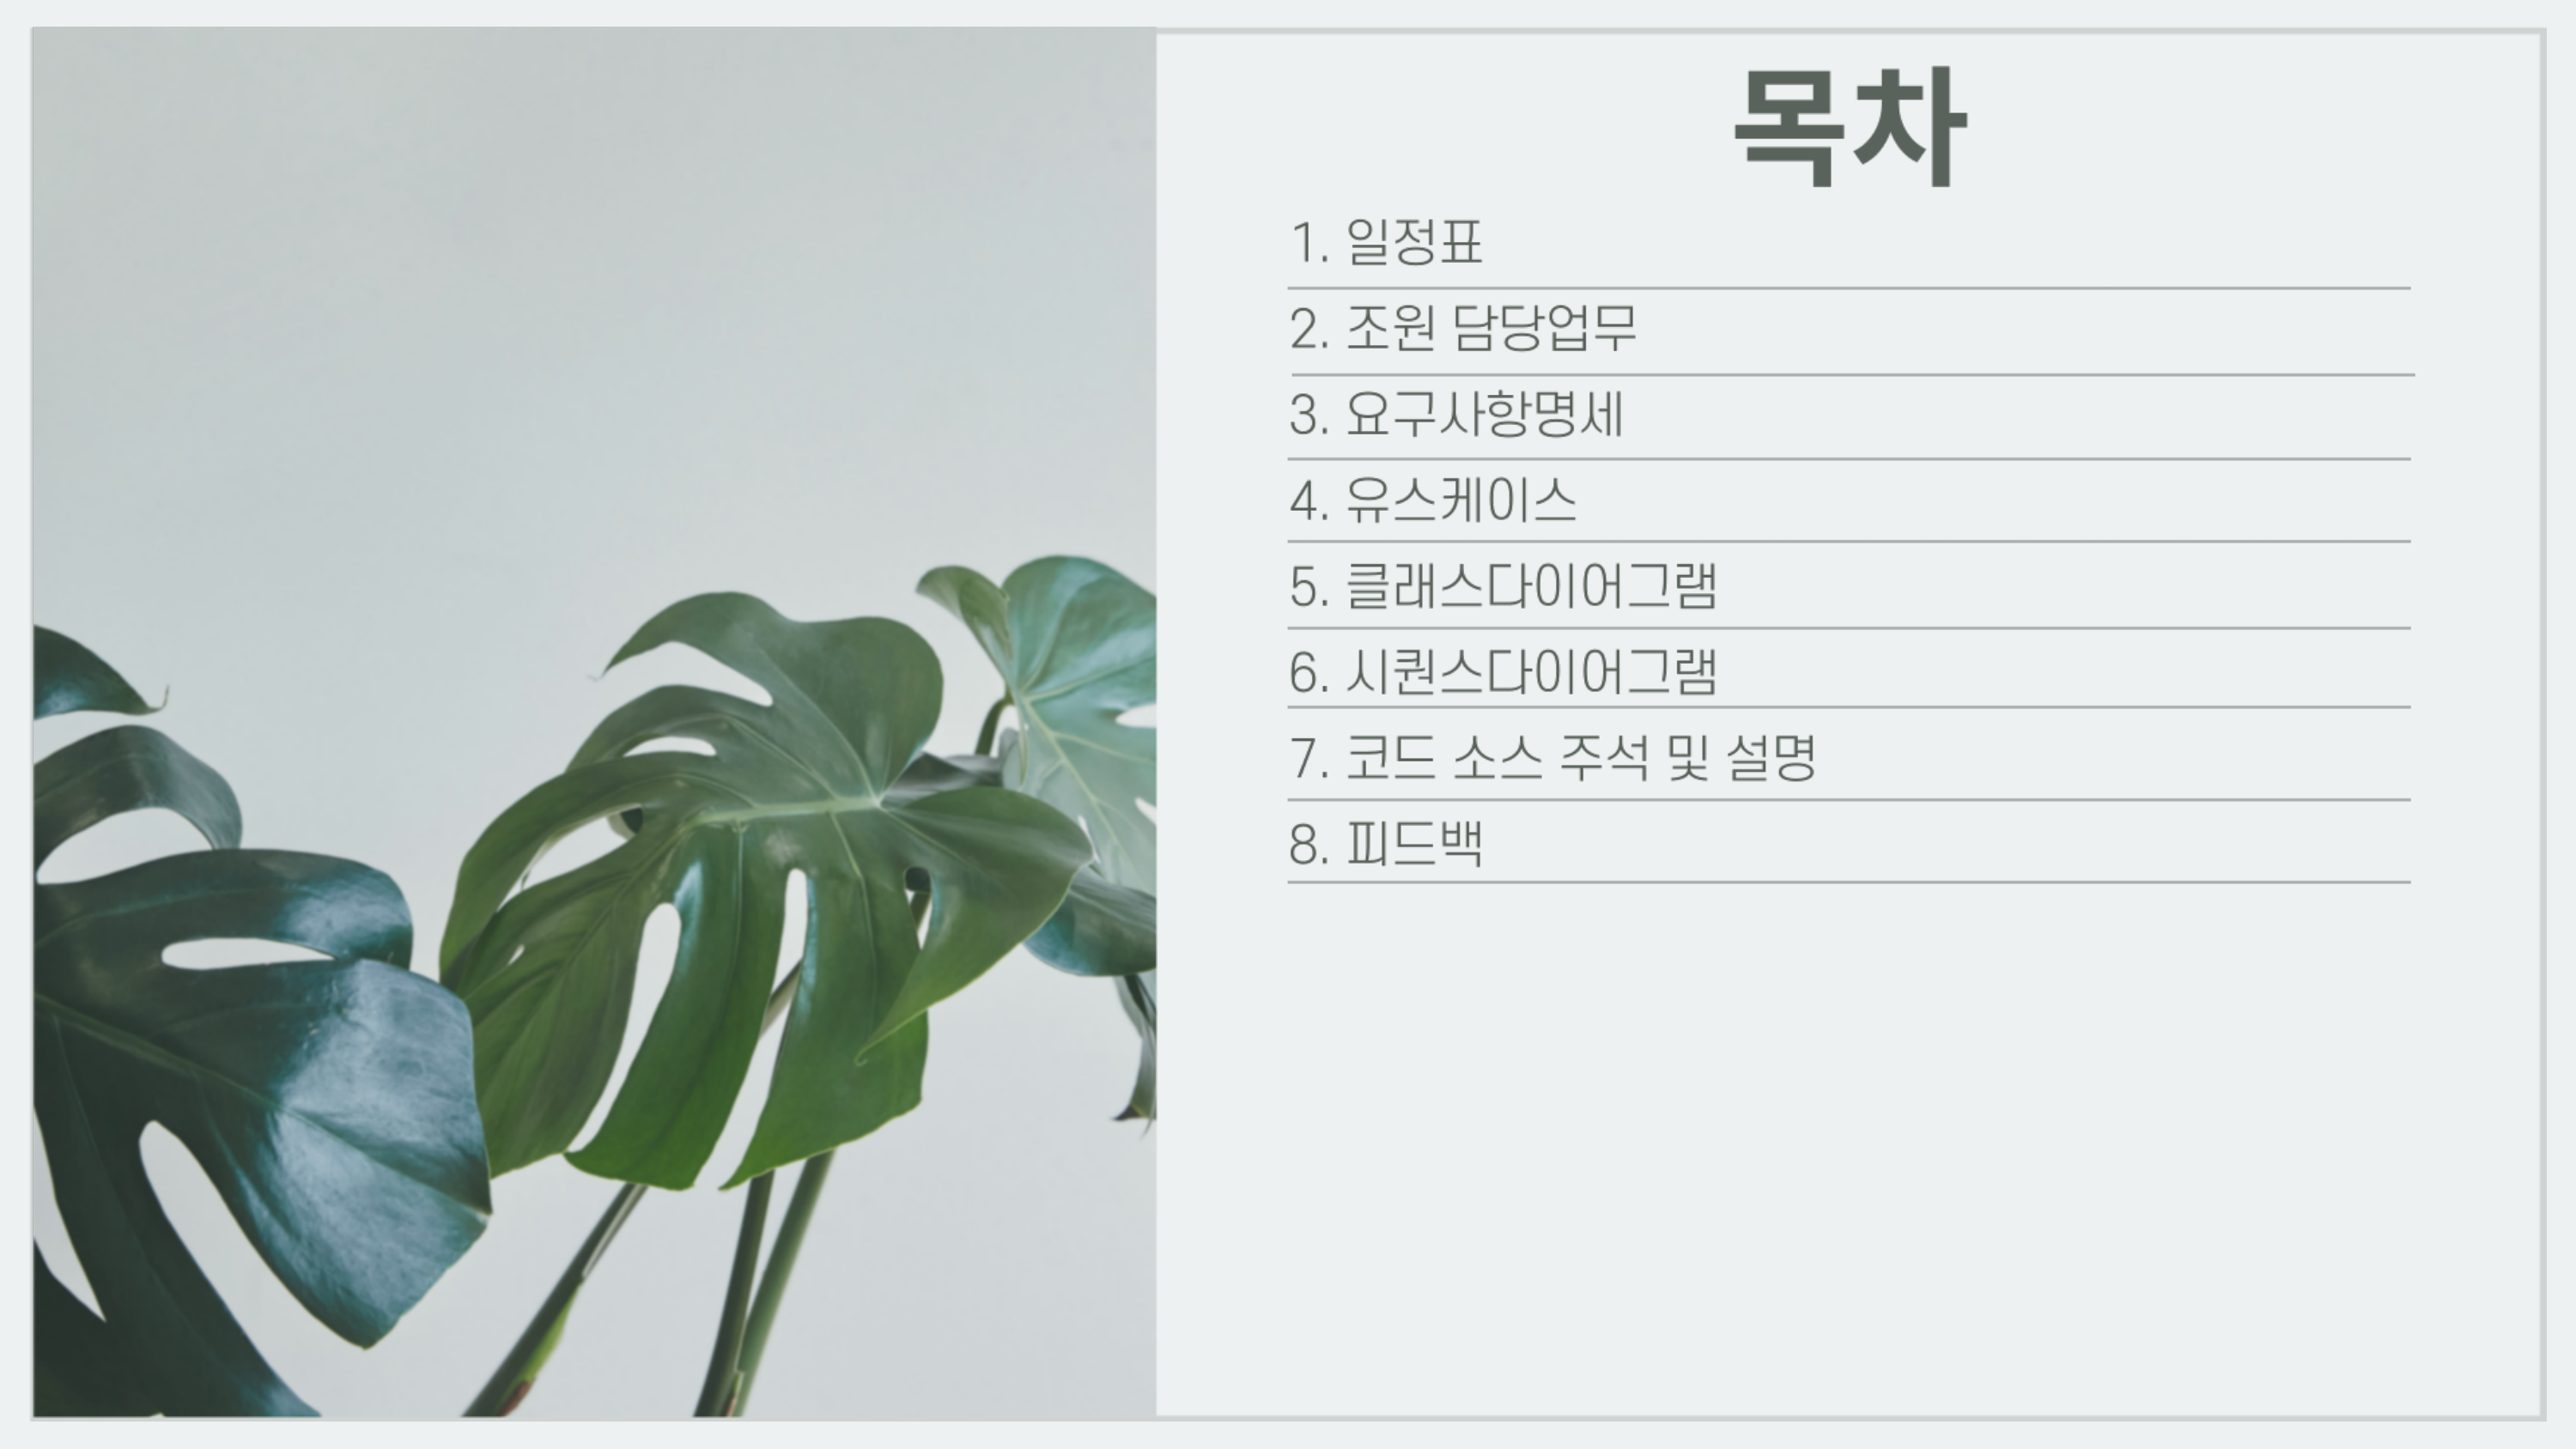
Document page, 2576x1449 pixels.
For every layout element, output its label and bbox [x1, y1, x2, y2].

text_box [1287, 205, 2416, 886]
text_box [29, 26, 1157, 1419]
text_box [1158, 26, 2547, 1422]
picture [1706, 10, 2027, 205]
